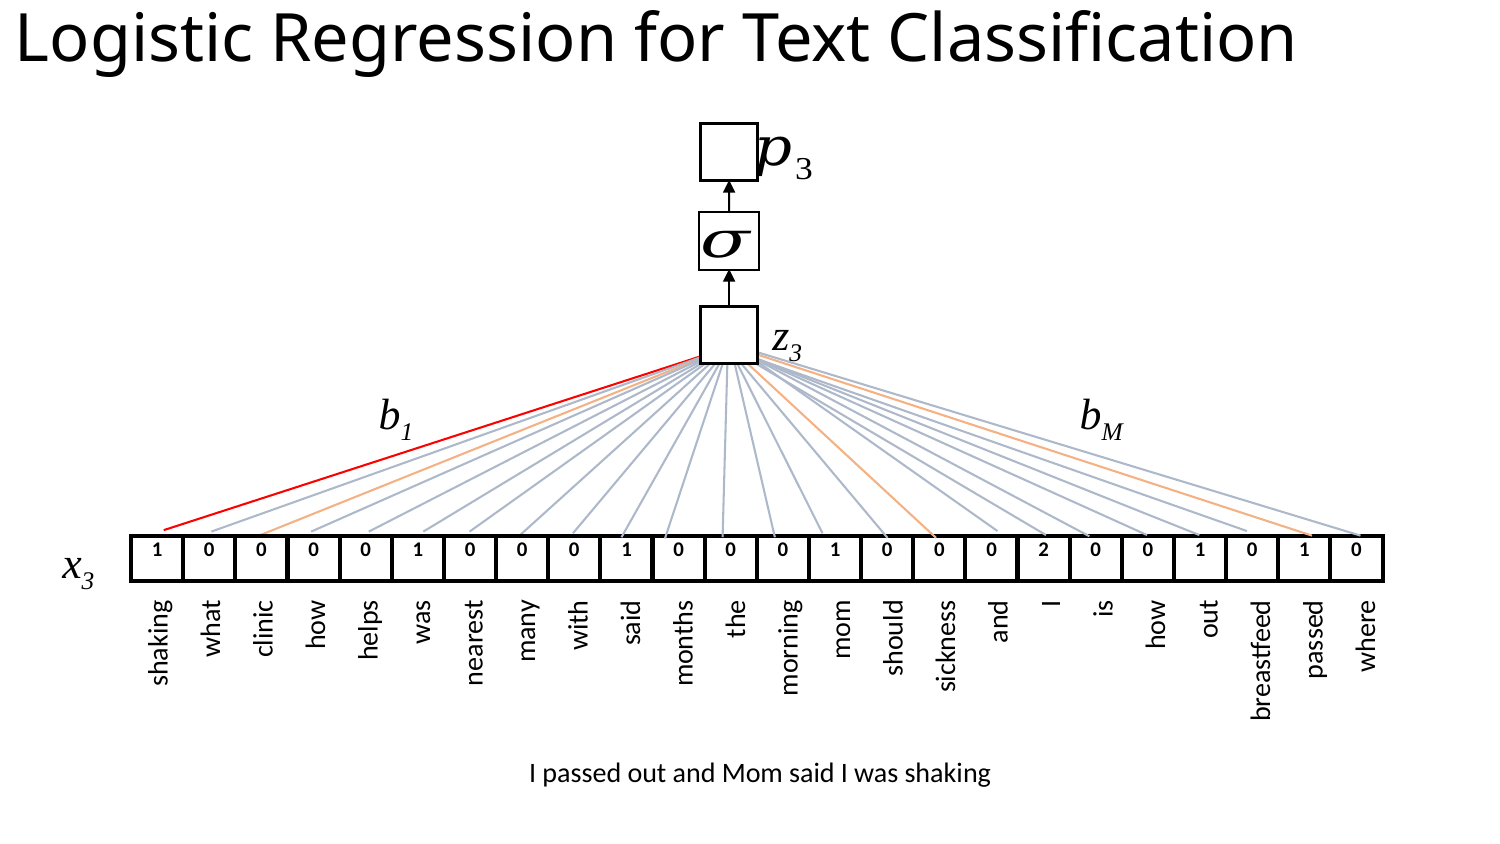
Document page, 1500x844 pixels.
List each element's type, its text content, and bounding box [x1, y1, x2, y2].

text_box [469, 347, 572, 532]
table_header 0 [550, 538, 598, 579]
table_header 0 [1124, 538, 1172, 579]
table_header [702, 125, 756, 179]
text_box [572, 345, 621, 534]
table_header 0 [759, 538, 807, 579]
table_header 1 [394, 538, 442, 579]
table_header 1 [1280, 538, 1328, 579]
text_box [258, 532, 519, 536]
table_header 0 [185, 538, 233, 579]
table_header [702, 308, 756, 344]
table_header 0 [290, 538, 338, 579]
text_box z3 [757, 298, 844, 344]
table_header 0 [1332, 538, 1381, 579]
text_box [519, 532, 621, 536]
table_header 0 [342, 538, 390, 579]
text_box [823, 346, 1312, 536]
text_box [621, 344, 727, 538]
table_header 0 [655, 538, 703, 579]
table_header 0 [915, 538, 963, 579]
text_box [311, 347, 368, 532]
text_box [888, 347, 937, 538]
table_header 1 [811, 538, 859, 579]
table_header 0 [1228, 538, 1276, 579]
table_header 0 [863, 538, 911, 579]
table_header 0 [498, 538, 546, 579]
table_header 2 [1020, 538, 1068, 579]
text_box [727, 347, 888, 538]
title Logistic Regression for Text Classification [0, 0, 1500, 87]
table_header 1 [602, 538, 650, 579]
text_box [998, 344, 1361, 536]
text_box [423, 347, 469, 532]
table_header 0 [967, 538, 1015, 579]
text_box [163, 347, 211, 531]
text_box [722, 346, 727, 538]
table_header 0 [237, 538, 285, 579]
text_box I passed out and Mom said I was shaking [514, 747, 1007, 796]
text_box shaking what clinic how helps was nearest many with said months the morning mom should sickness and I is how out breastfeed passed where [132, 585, 1389, 767]
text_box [368, 347, 423, 532]
text_box x3 [47, 527, 115, 602]
table_header 0 [707, 538, 755, 579]
table_header 0 [1072, 538, 1120, 579]
table_header 0 [446, 538, 494, 579]
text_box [211, 347, 311, 532]
table_header 1 [133, 538, 181, 579]
table_header 1 [1176, 538, 1224, 579]
